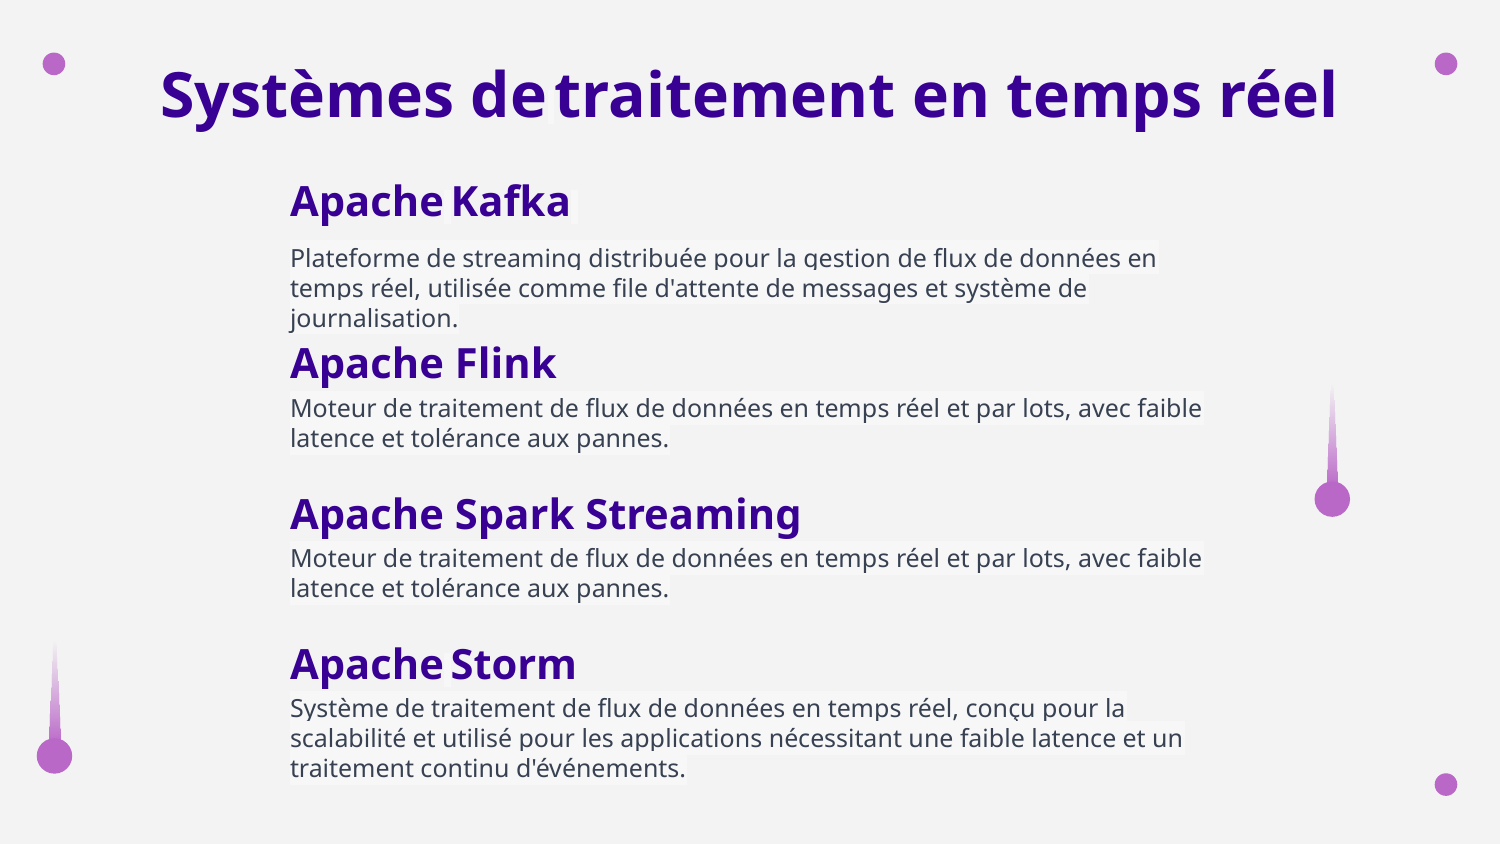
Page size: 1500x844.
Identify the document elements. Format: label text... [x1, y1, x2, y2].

subtitle Moteur de traitement de flux de données en temps réel et par lots, avec faible latence et tolérance aux pannes. [274, 527, 1226, 597]
subtitle Plateforme de streaming distribuée pour la gestion de flux de données en temps réel, utilisée comme file d'attente de messages et système de journalisation. [274, 227, 1226, 297]
subtitle Moteur de traitement de flux de données en temps réel et par lots, avec faible latence et tolérance aux pannes. [274, 377, 1226, 448]
subtitle Apache Storm [274, 633, 1226, 677]
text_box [36, 614, 73, 774]
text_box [1314, 358, 1351, 518]
subtitle Apache Flink [274, 332, 1226, 377]
subtitle Système de traitement de flux de données en temps réel, conçu pour la scalabilité et utilisé pour les applications nécessitant une faible latence et un traitement continu d'événements. [274, 677, 1226, 747]
subtitle Apache Kafka [274, 170, 1226, 227]
title Systèmes de traitement en temps réel [116, 0, 1383, 145]
subtitle Apache Spark Streaming [274, 483, 1226, 527]
